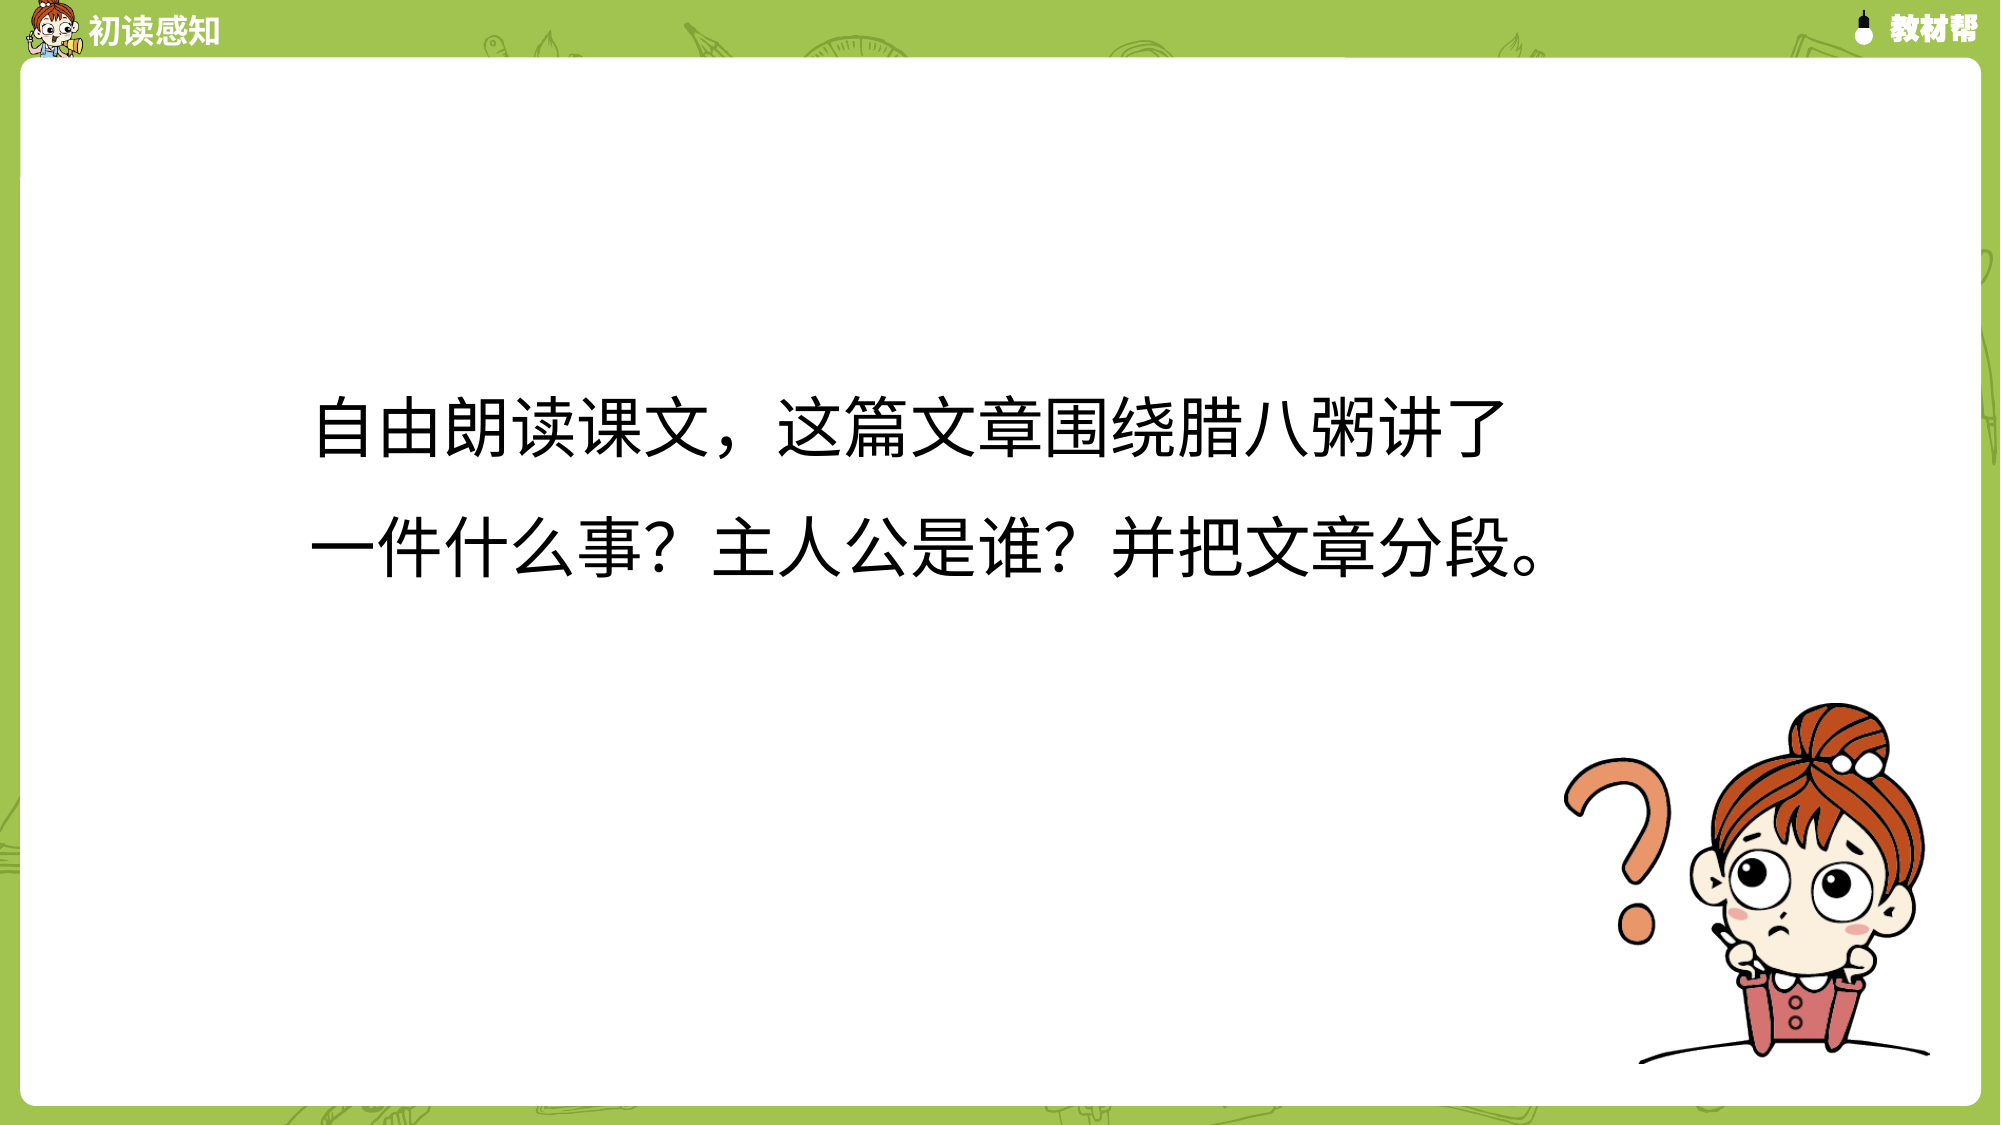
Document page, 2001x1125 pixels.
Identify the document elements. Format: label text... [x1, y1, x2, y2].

picture [1563, 703, 1930, 1064]
text_box 自由朗读课文，这篇文章围绕腊八粥讲了一件什么事？主人公是谁？并把文章分段。 [275, 271, 1566, 660]
picture [26, 0, 88, 60]
